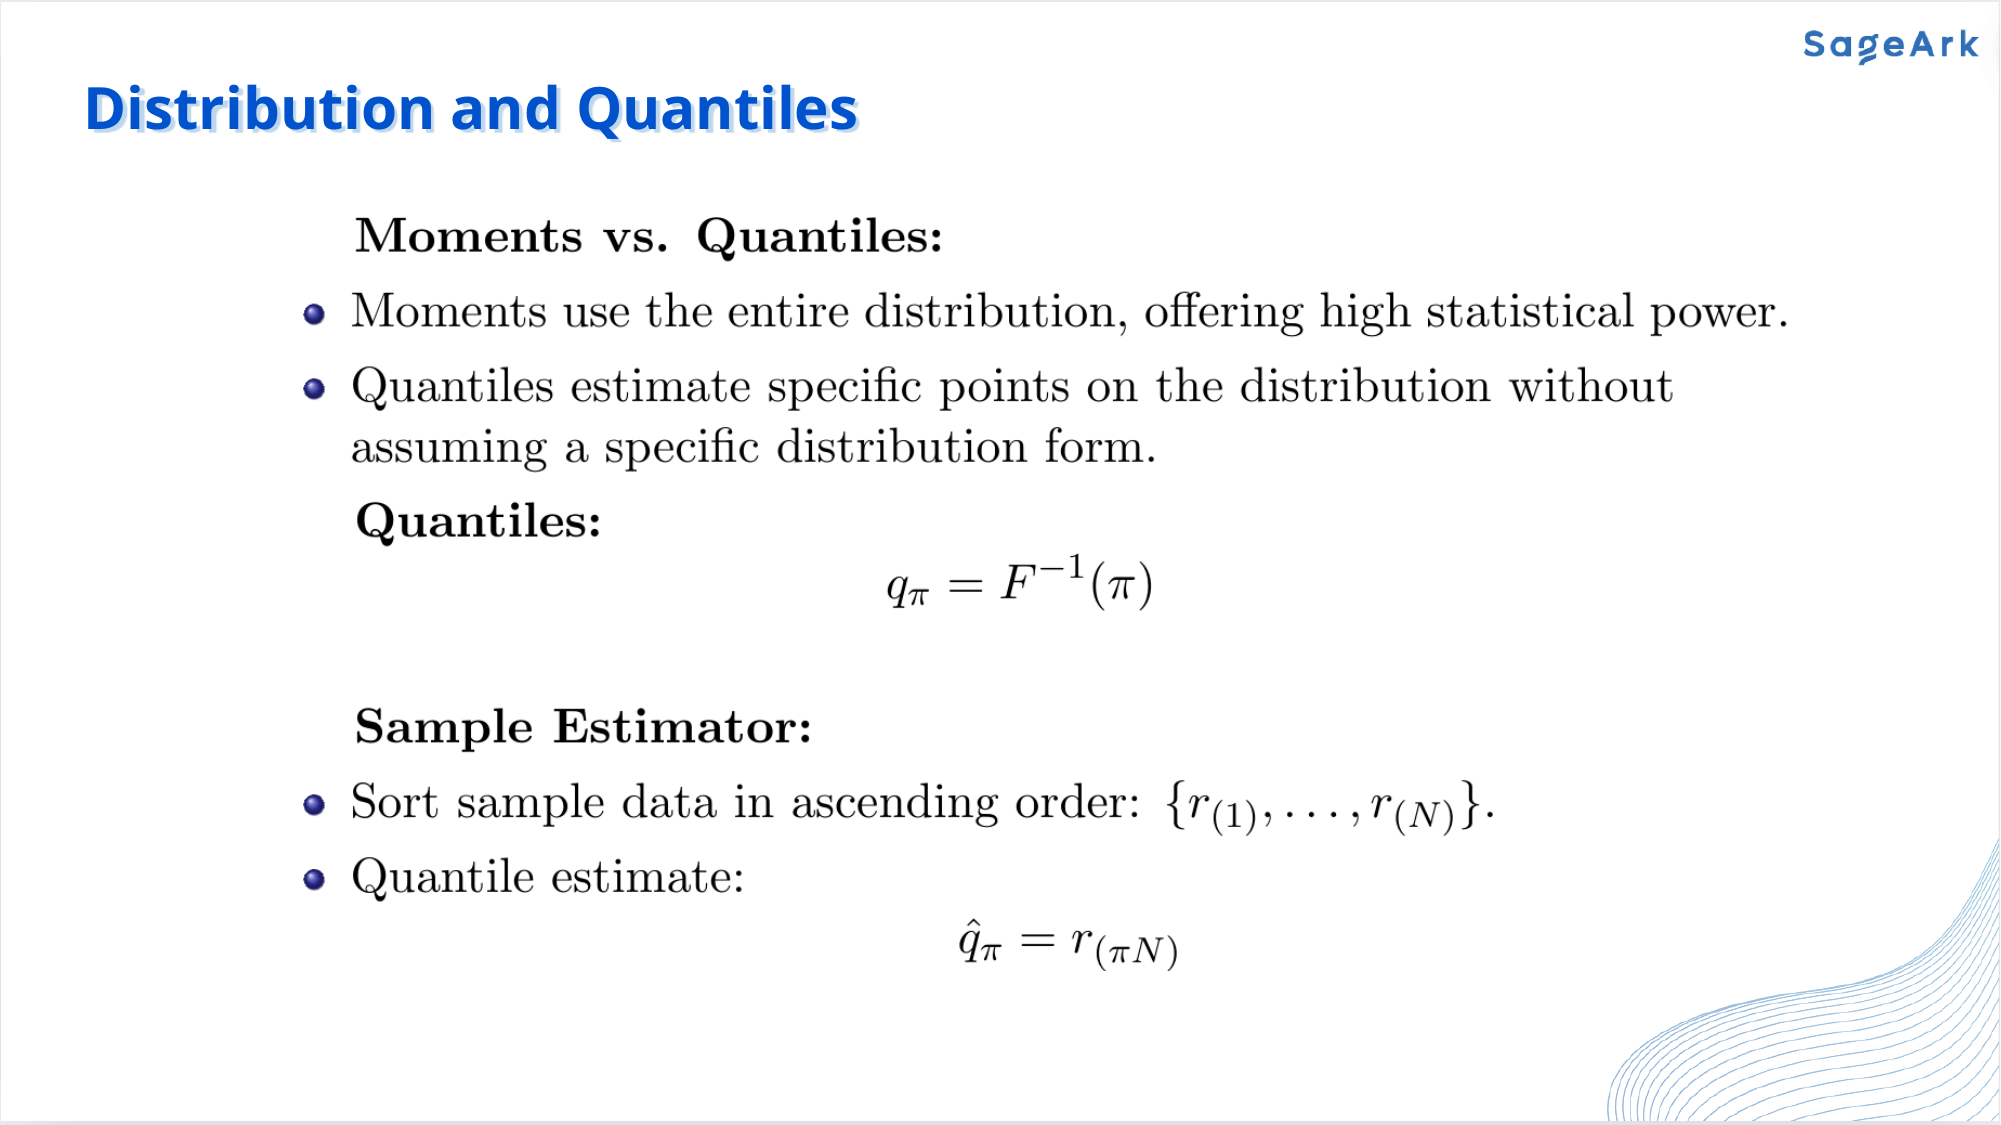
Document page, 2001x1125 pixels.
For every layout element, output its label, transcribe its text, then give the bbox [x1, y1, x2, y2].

title Distribution and Quantiles [68, 51, 1794, 170]
picture [0, 0, 2001, 1125]
